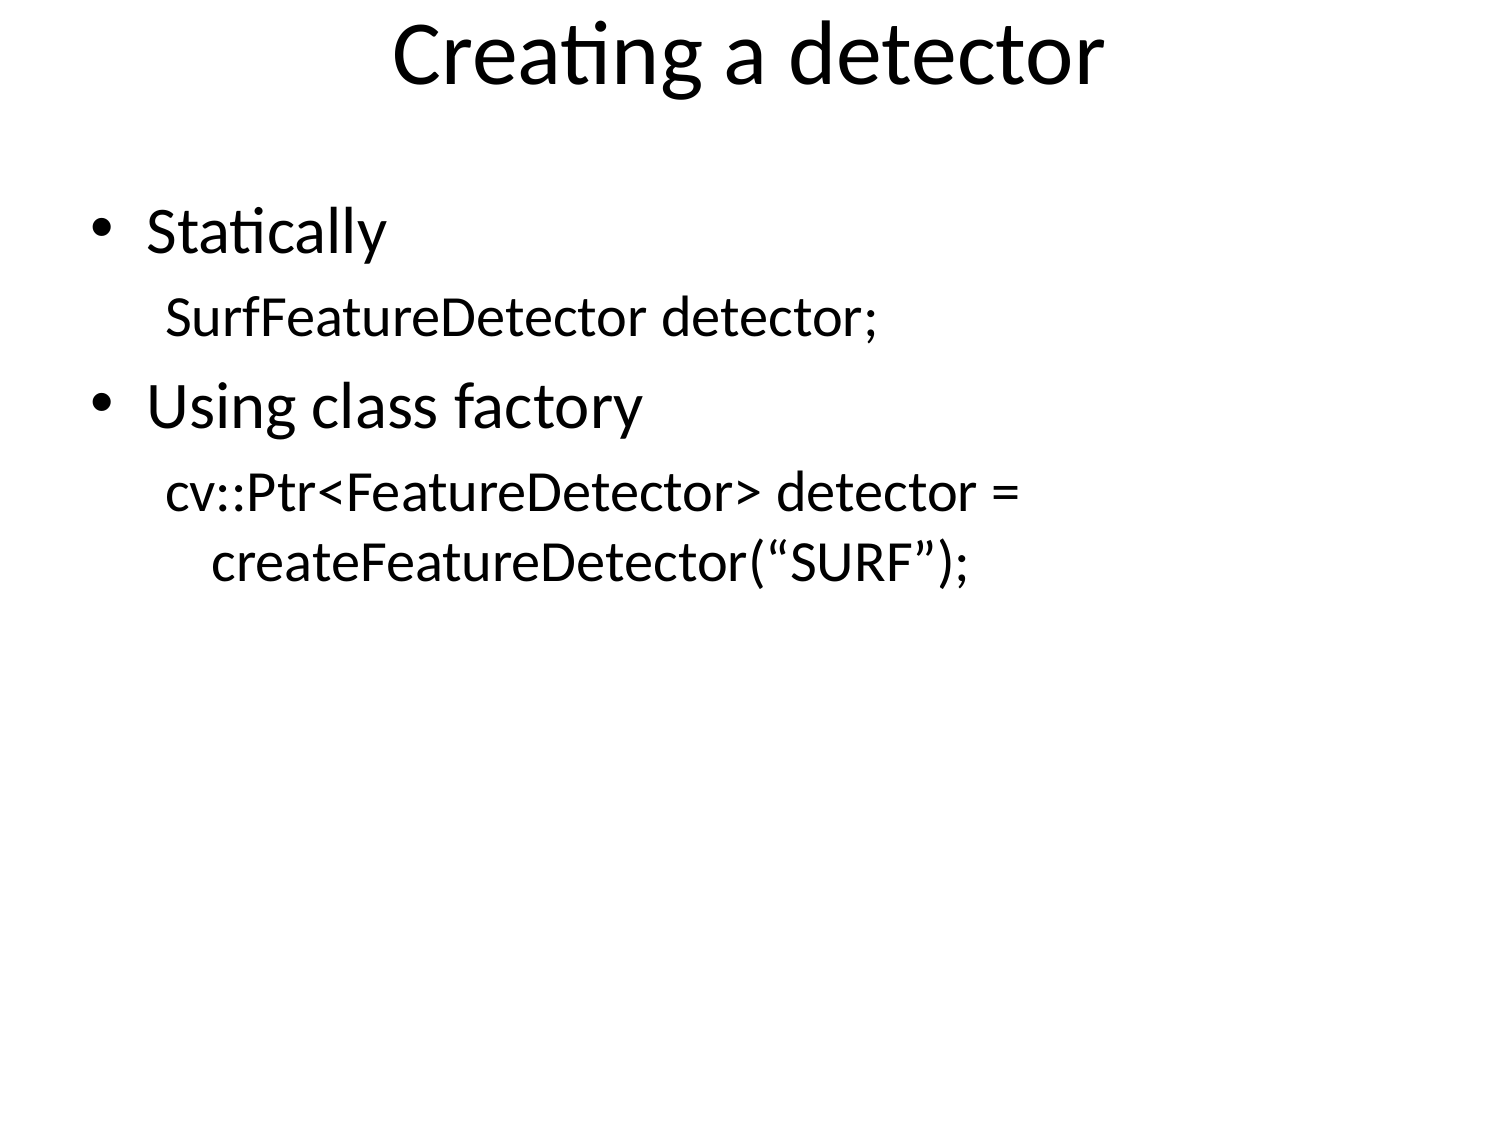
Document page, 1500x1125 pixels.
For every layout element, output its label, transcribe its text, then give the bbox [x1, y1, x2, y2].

list Statically SurfFeatureDetector detector; Using class factory cv::Ptr<FeatureDetector> detector = createFeatureDetector(“SURF”); [74, 178, 1426, 922]
title Creating a detector [74, 0, 1426, 143]
